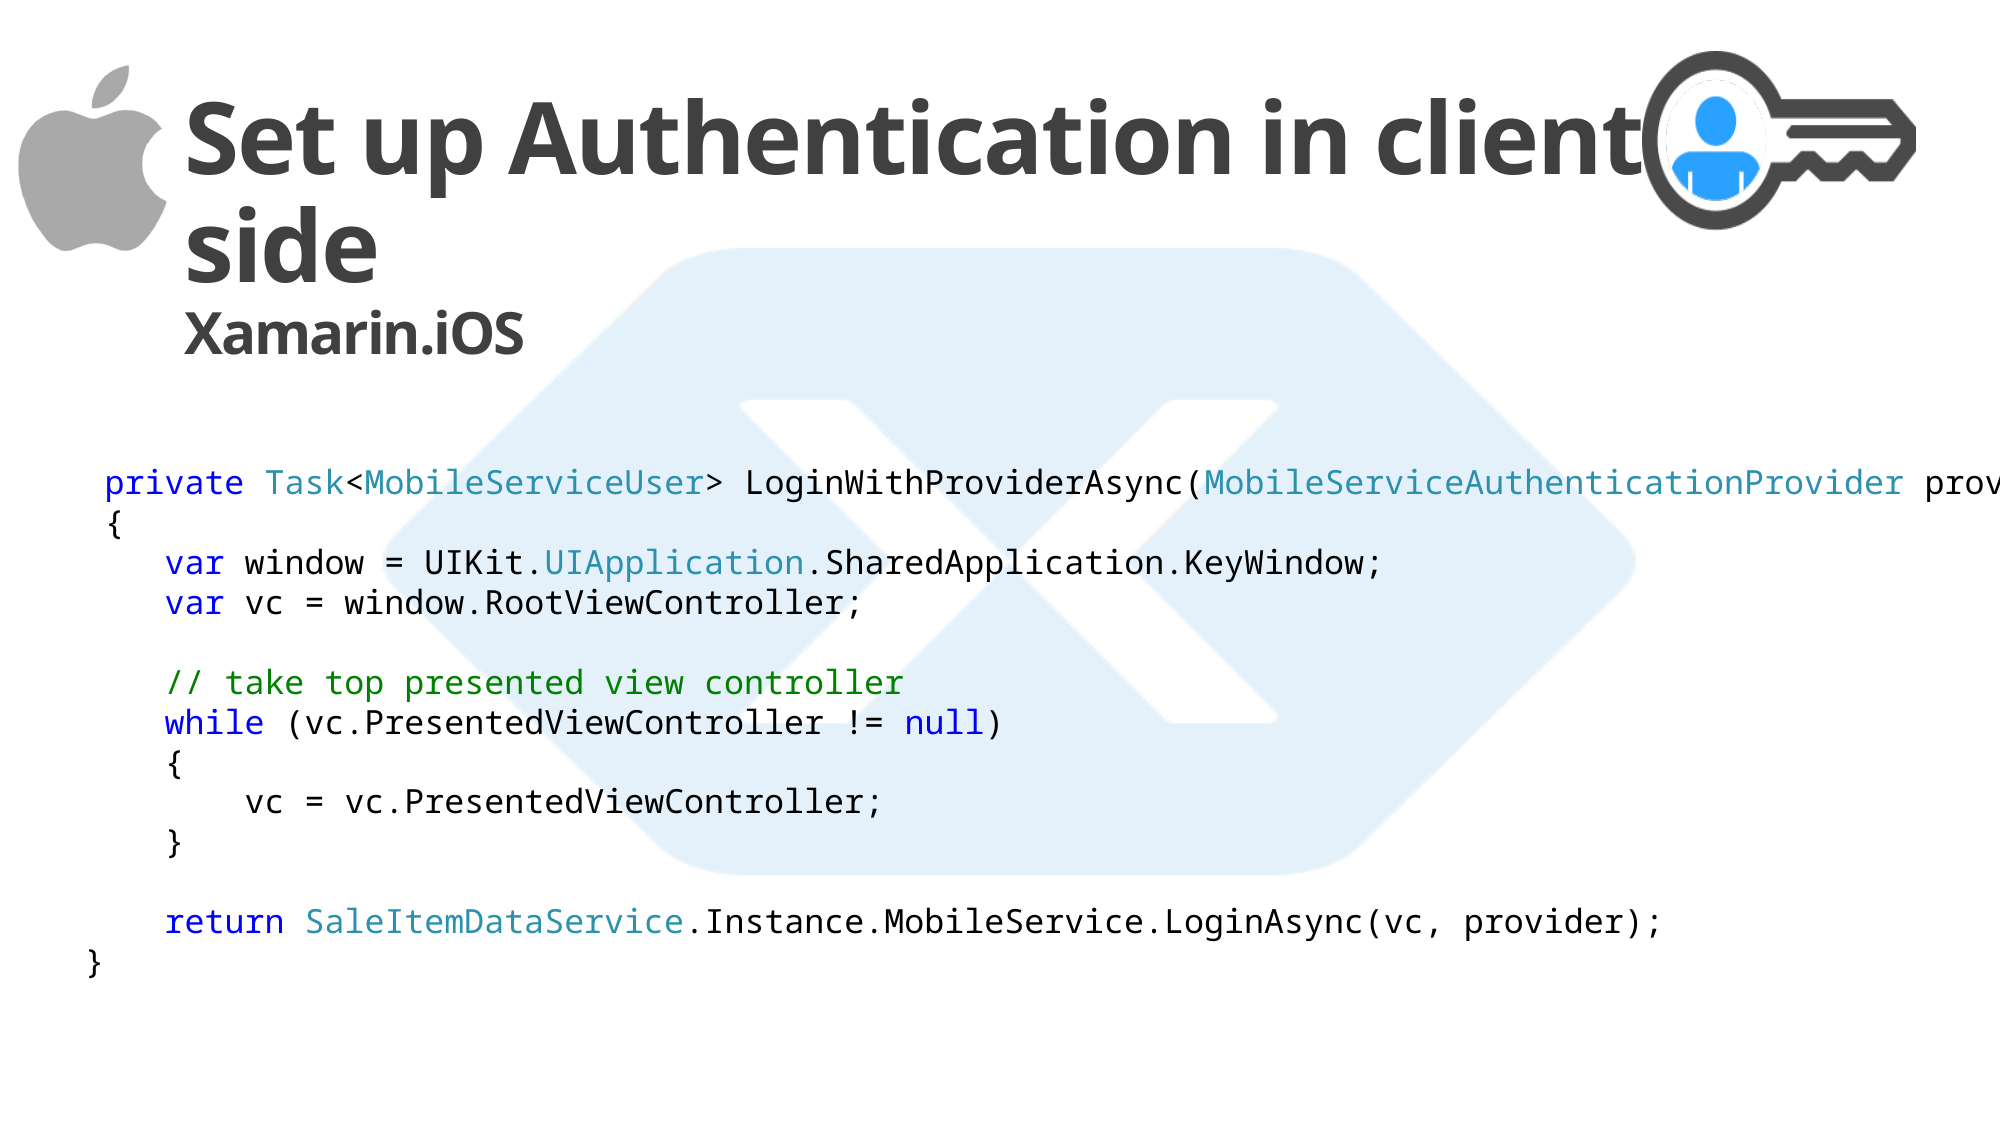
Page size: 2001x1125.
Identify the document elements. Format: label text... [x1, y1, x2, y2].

text_box private Task<MobileServiceUser> LoginWithProviderAsync(MobileServiceAuthenticationProvider provider) { var window = UIKit.UIApplication.SharedApplication.KeyWindow; var vc = window.RootViewController; // take top presented view controller while (vc.PresentedViewController != null) { vc = vc.PresentedViewController; } return SaleItemDataService.Instance.MobileService.LoginAsync(vc, provider); } [69, 453, 2000, 988]
picture [9, 55, 176, 261]
picture [1641, 51, 1916, 232]
text_box Set up Authentication in client side Xamarin.iOS [176, 73, 1641, 209]
